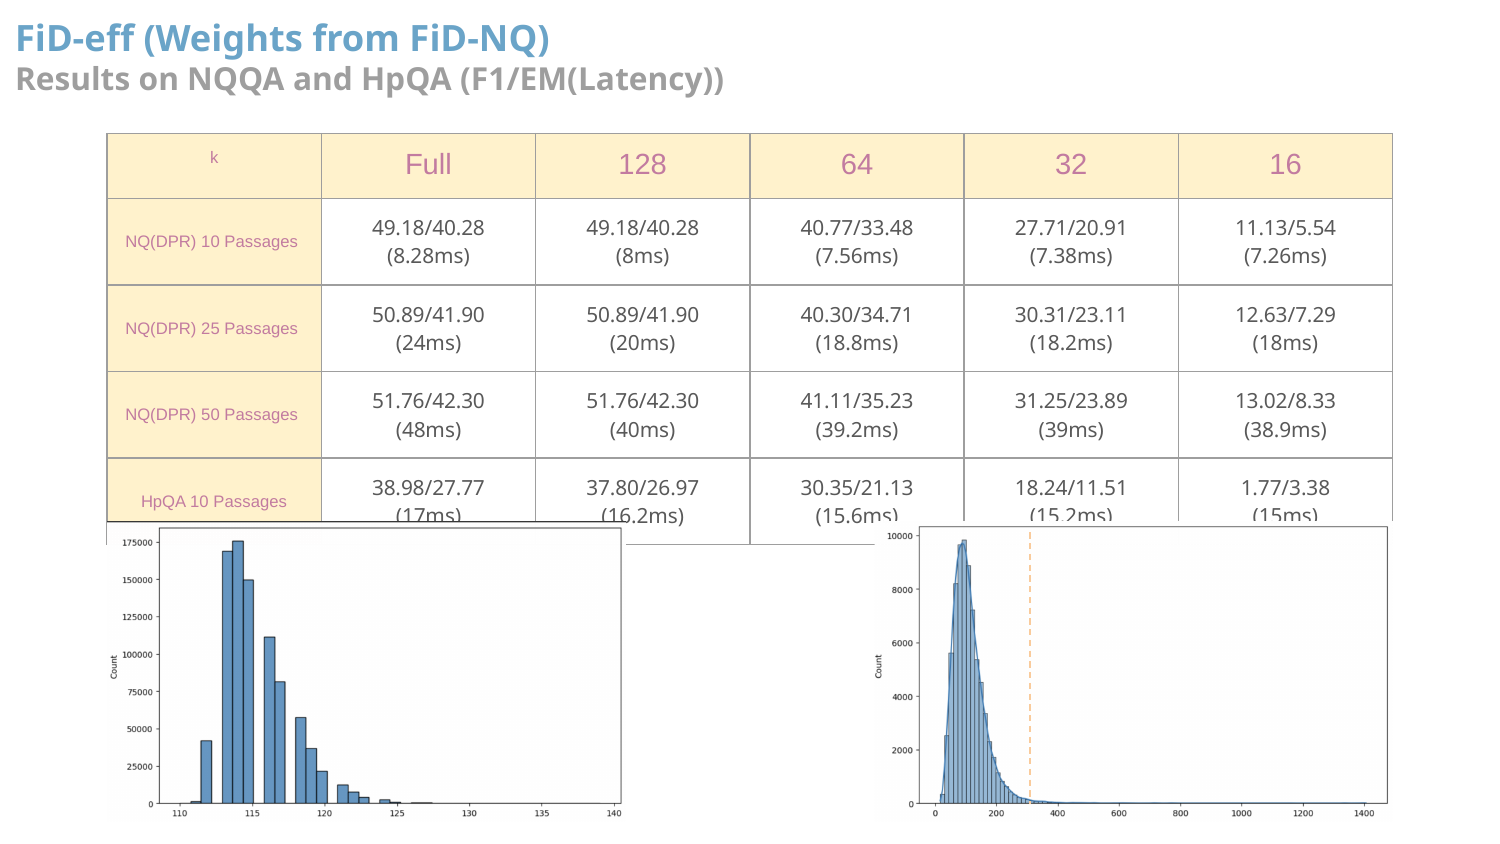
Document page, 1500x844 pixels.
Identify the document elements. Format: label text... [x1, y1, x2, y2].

table_cell 11.13/5.54 (7.26ms) [1179, 199, 1392, 284]
table_cell HpQA 10 Passages [108, 459, 321, 519]
table_cell 30.35/21.13 (15.6ms) [751, 459, 963, 544]
table_cell 27.71/20.91 (7.38ms) [965, 199, 1178, 284]
table_cell 30.31/23.11 (18.2ms) [965, 286, 1178, 371]
table_cell 51.76/42.30 (40ms) [536, 372, 749, 457]
table_cell 31.25/23.89 (39ms) [965, 372, 1178, 457]
table_cell NQ(DPR) 50 Passages [108, 372, 321, 457]
picture [874, 520, 1394, 822]
table_cell NQ(DPR) 25 Passages [108, 286, 321, 371]
table_cell 40.30/34.71 (18.8ms) [751, 286, 963, 371]
table_cell 37.80/26.97 (16.2ms) [536, 459, 749, 544]
table_header 128 [536, 134, 749, 198]
picture [106, 520, 626, 822]
table_cell 18.24/11.51 (15.2ms) [965, 459, 1178, 519]
table_cell 50.89/41.90 (24ms) [322, 286, 535, 371]
table_header 16 [1179, 134, 1392, 198]
table_cell 38.98/27.77 (17ms) [322, 459, 535, 519]
table_cell 49.18/40.28 (8.28ms) [322, 199, 535, 284]
table_cell 1.77/3.38 (15ms) [1179, 459, 1392, 520]
table_cell 51.76/42.30 (48ms) [322, 372, 535, 457]
table_cell 13.02/8.33 (38.9ms) [1179, 372, 1392, 457]
table_header 32 [965, 134, 1178, 198]
table_cell 40.77/33.48 (7.56ms) [751, 199, 963, 284]
table_header k [108, 134, 321, 198]
table_cell 49.18/40.28 (8ms) [536, 199, 749, 284]
table_cell 41.11/35.23 (39.2ms) [751, 372, 963, 457]
title FiD-eff (Weights from FiD-NQ) Results on NQQA and HpQA (F1/EM(Latency)) [0, 0, 1262, 113]
table_header 64 [751, 134, 963, 198]
table_cell 12.63/7.29 (18ms) [1179, 286, 1392, 371]
table_header Full [322, 134, 535, 198]
table_cell NQ(DPR) 10 Passages [108, 199, 321, 284]
table_cell 50.89/41.90 (20ms) [536, 286, 749, 371]
